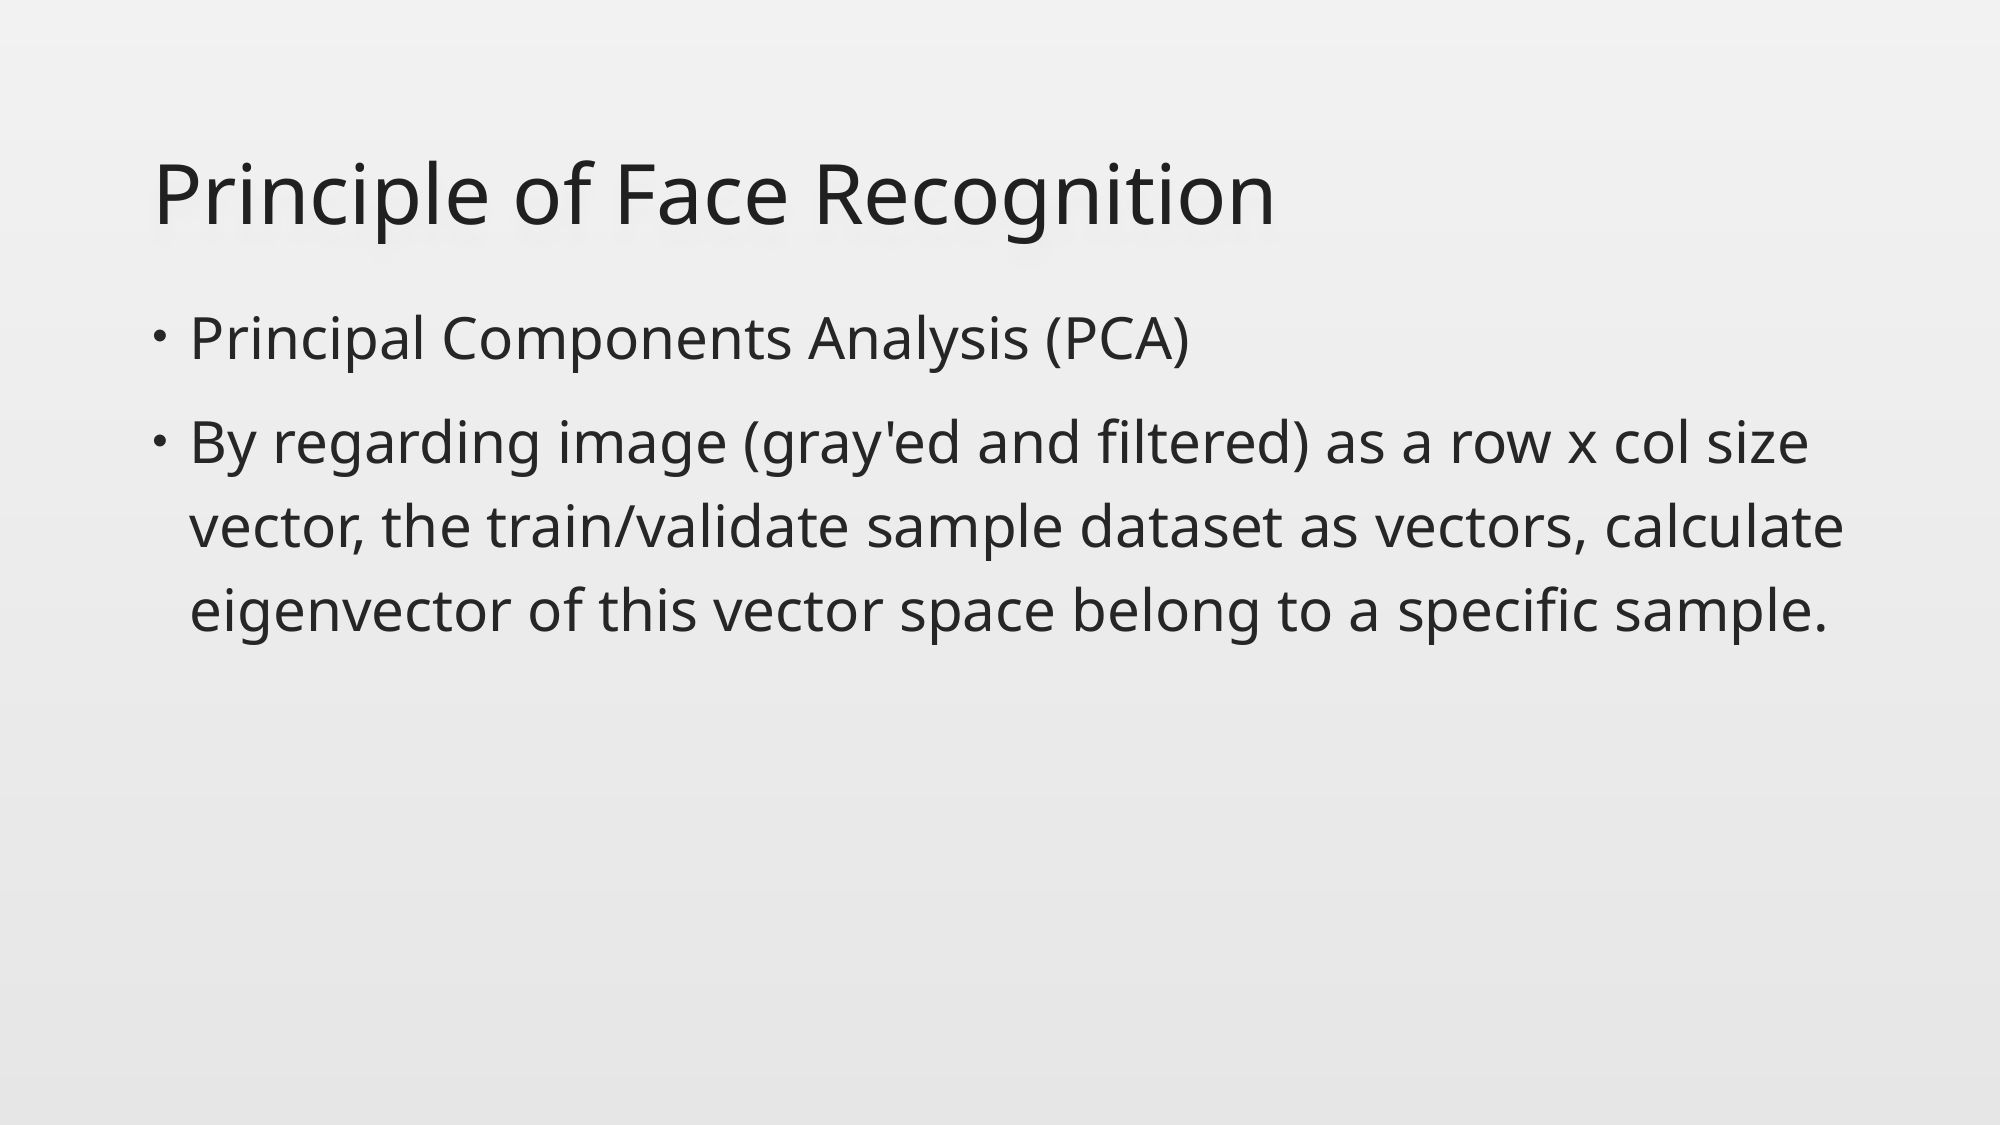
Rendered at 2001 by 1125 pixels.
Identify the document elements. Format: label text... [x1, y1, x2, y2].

title Principle of Face Recognition [137, 32, 1863, 250]
list Principal Components Analysis (PCA) By regarding image (gray'ed and filtered) as a row x col size vector, the train/validate sample dataset as vectors, calculate eigenvector of this vector space belong to a specific sample. [137, 279, 1863, 1014]
